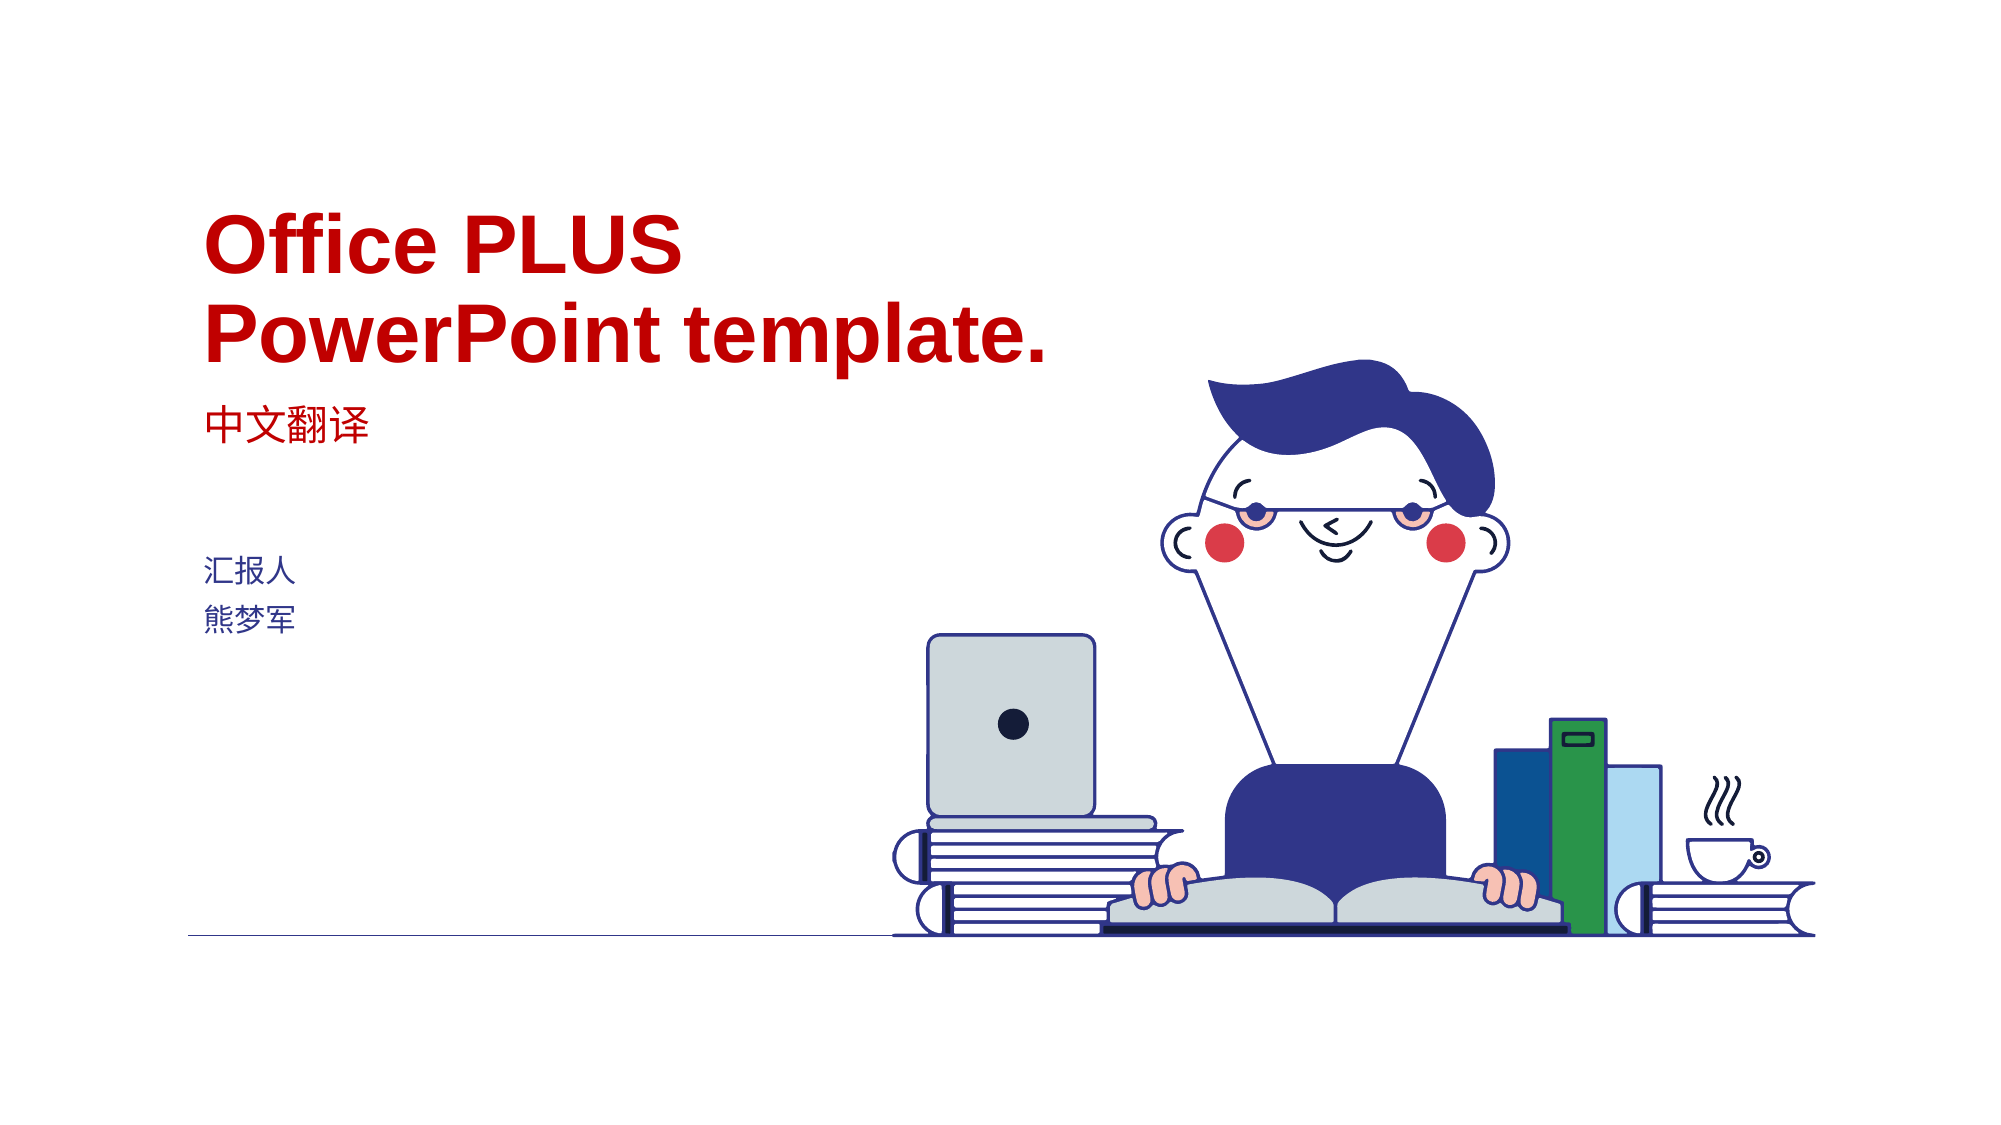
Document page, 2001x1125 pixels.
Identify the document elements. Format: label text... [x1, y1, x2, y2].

subtitle 中文翻译 [188, 397, 909, 489]
list 汇报人 [188, 548, 909, 596]
title Office PLUS PowerPoint template. [188, 185, 1092, 397]
list 熊梦军 [188, 596, 909, 646]
